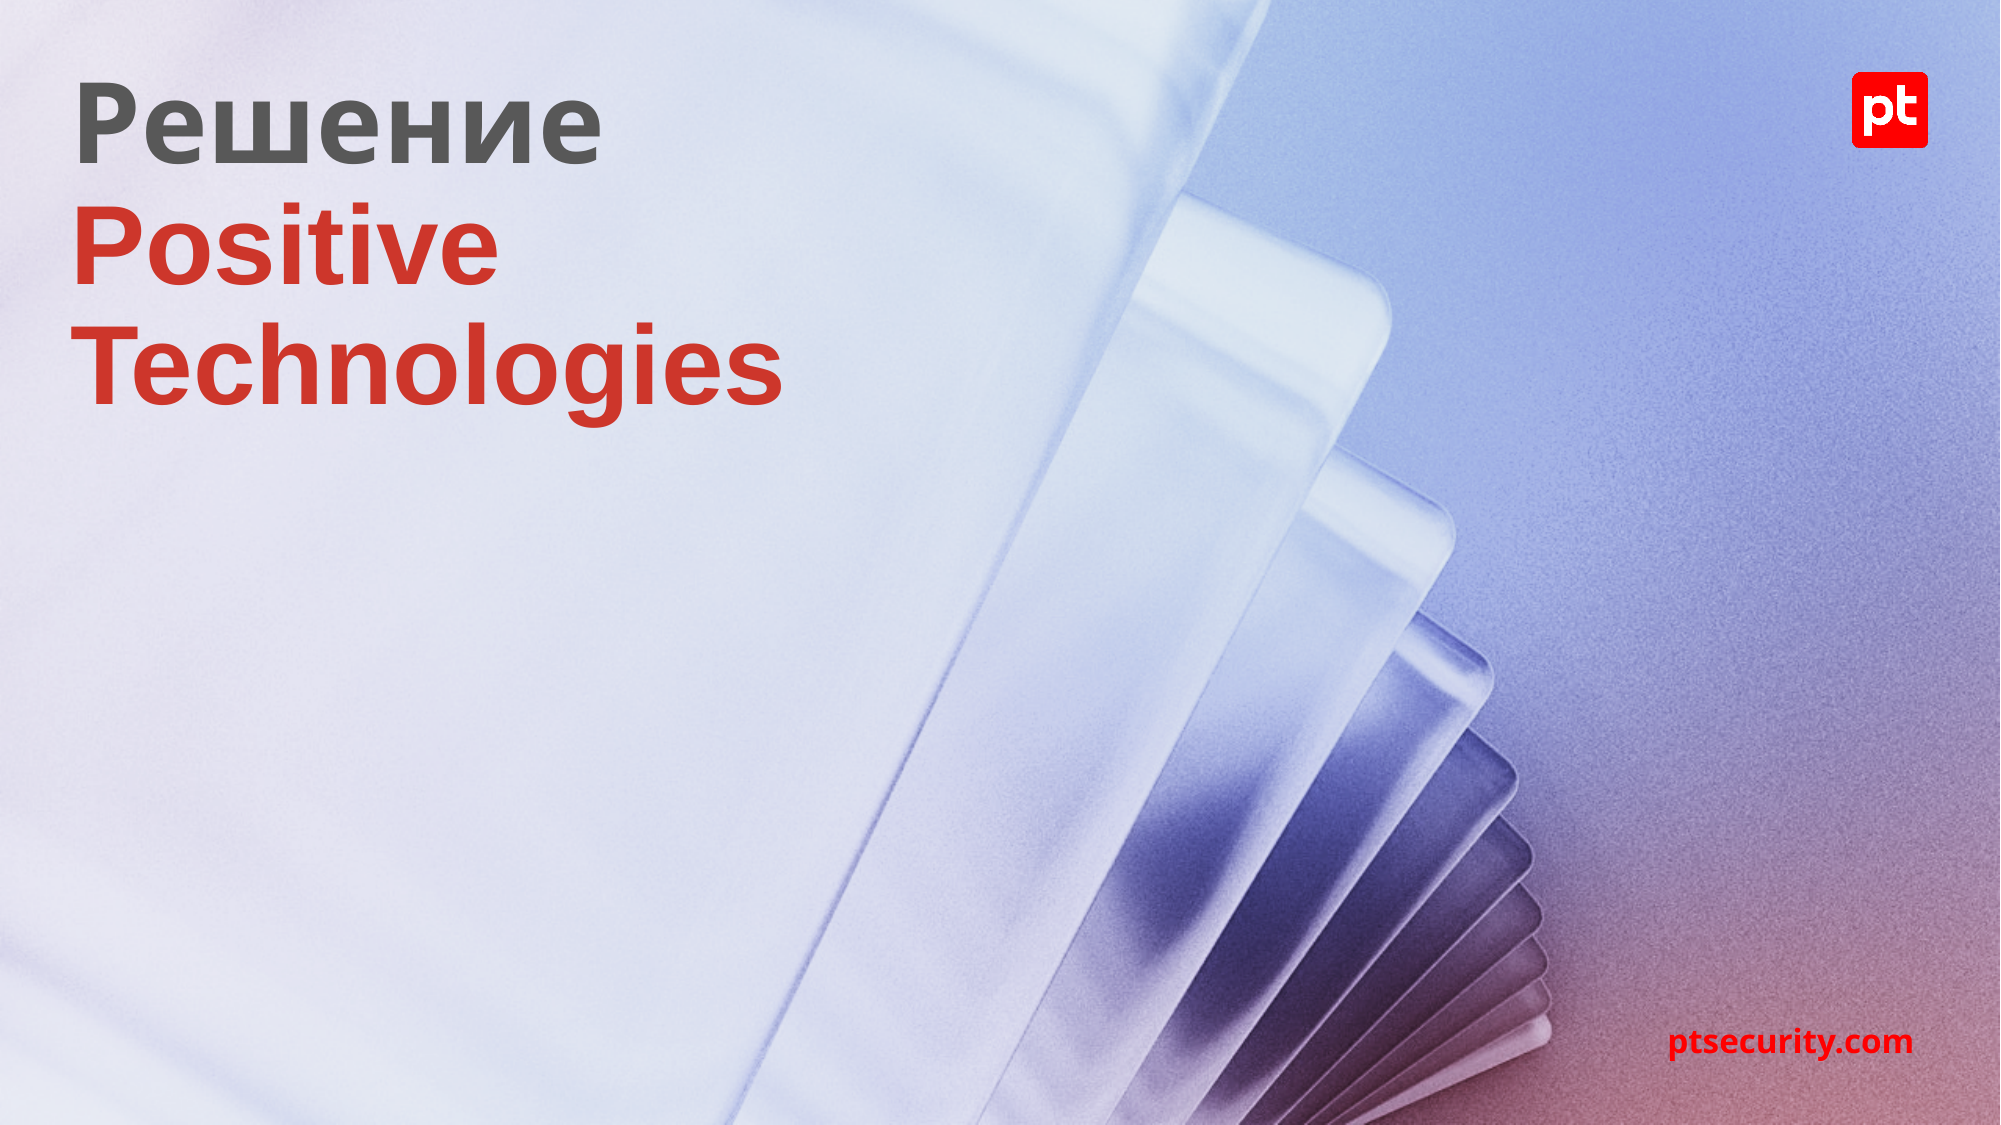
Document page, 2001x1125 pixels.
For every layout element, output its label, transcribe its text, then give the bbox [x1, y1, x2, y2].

title Решение Positive Technologies [55, 57, 952, 976]
picture [0, 0, 2000, 1125]
